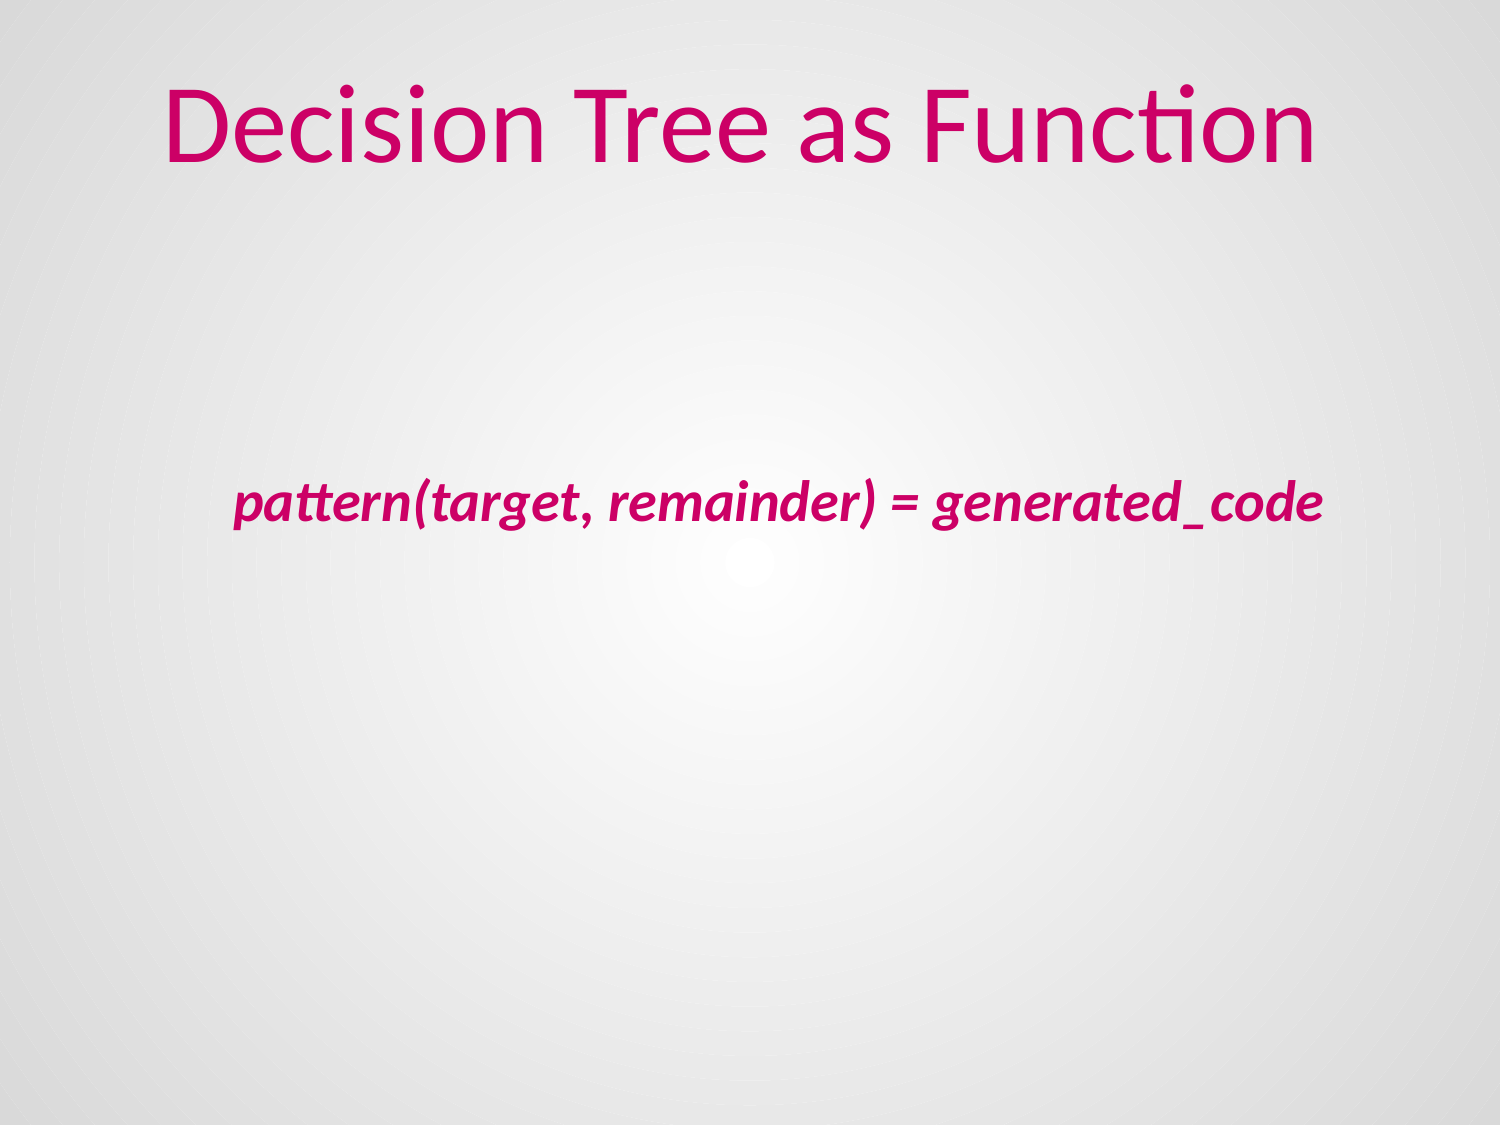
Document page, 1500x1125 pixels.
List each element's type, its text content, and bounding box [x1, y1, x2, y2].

text_box Decision Tree as Function [147, 42, 1471, 193]
text_box pattern(target, remainder) = generated_code [218, 456, 1471, 541]
